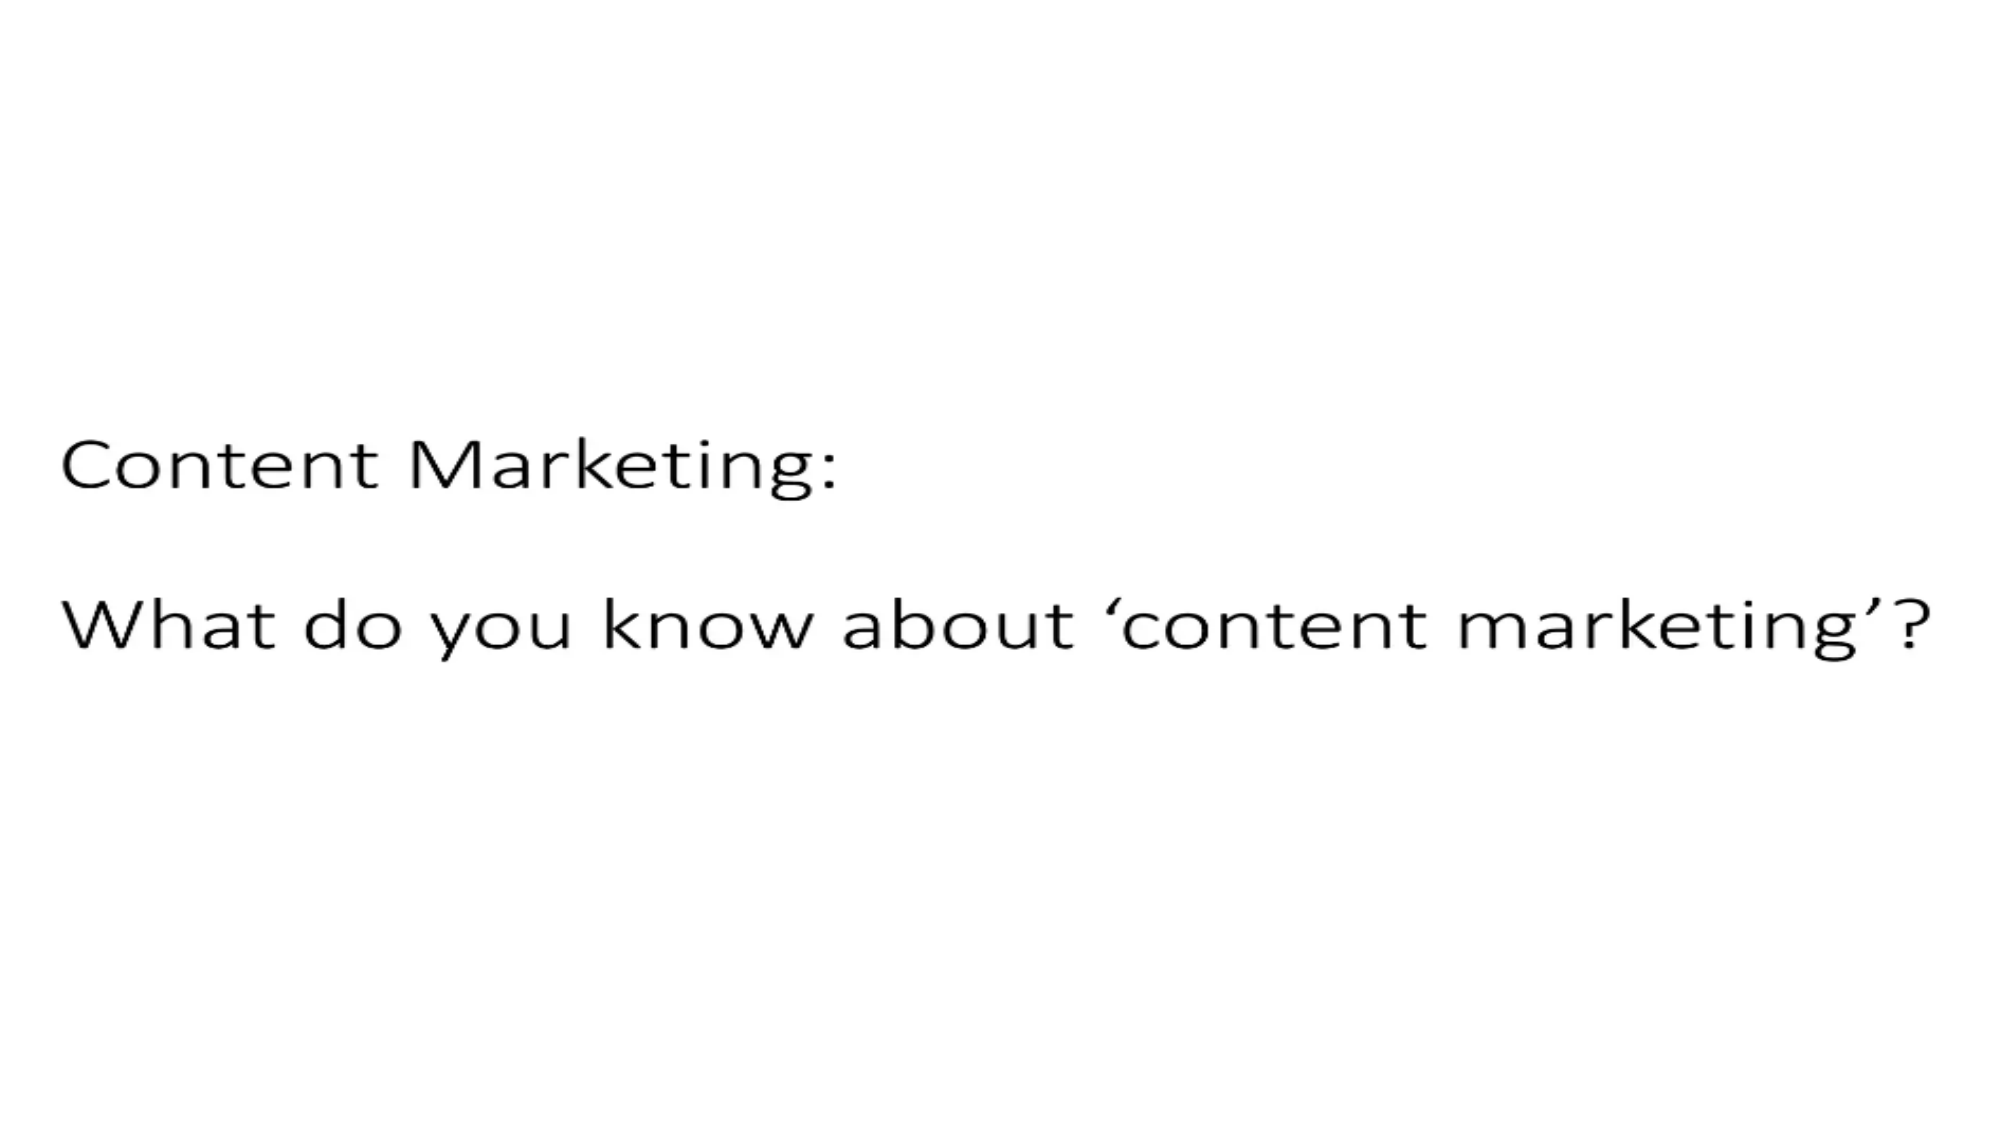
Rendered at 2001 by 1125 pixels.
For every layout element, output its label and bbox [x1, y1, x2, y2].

picture [0, 338, 2000, 786]
